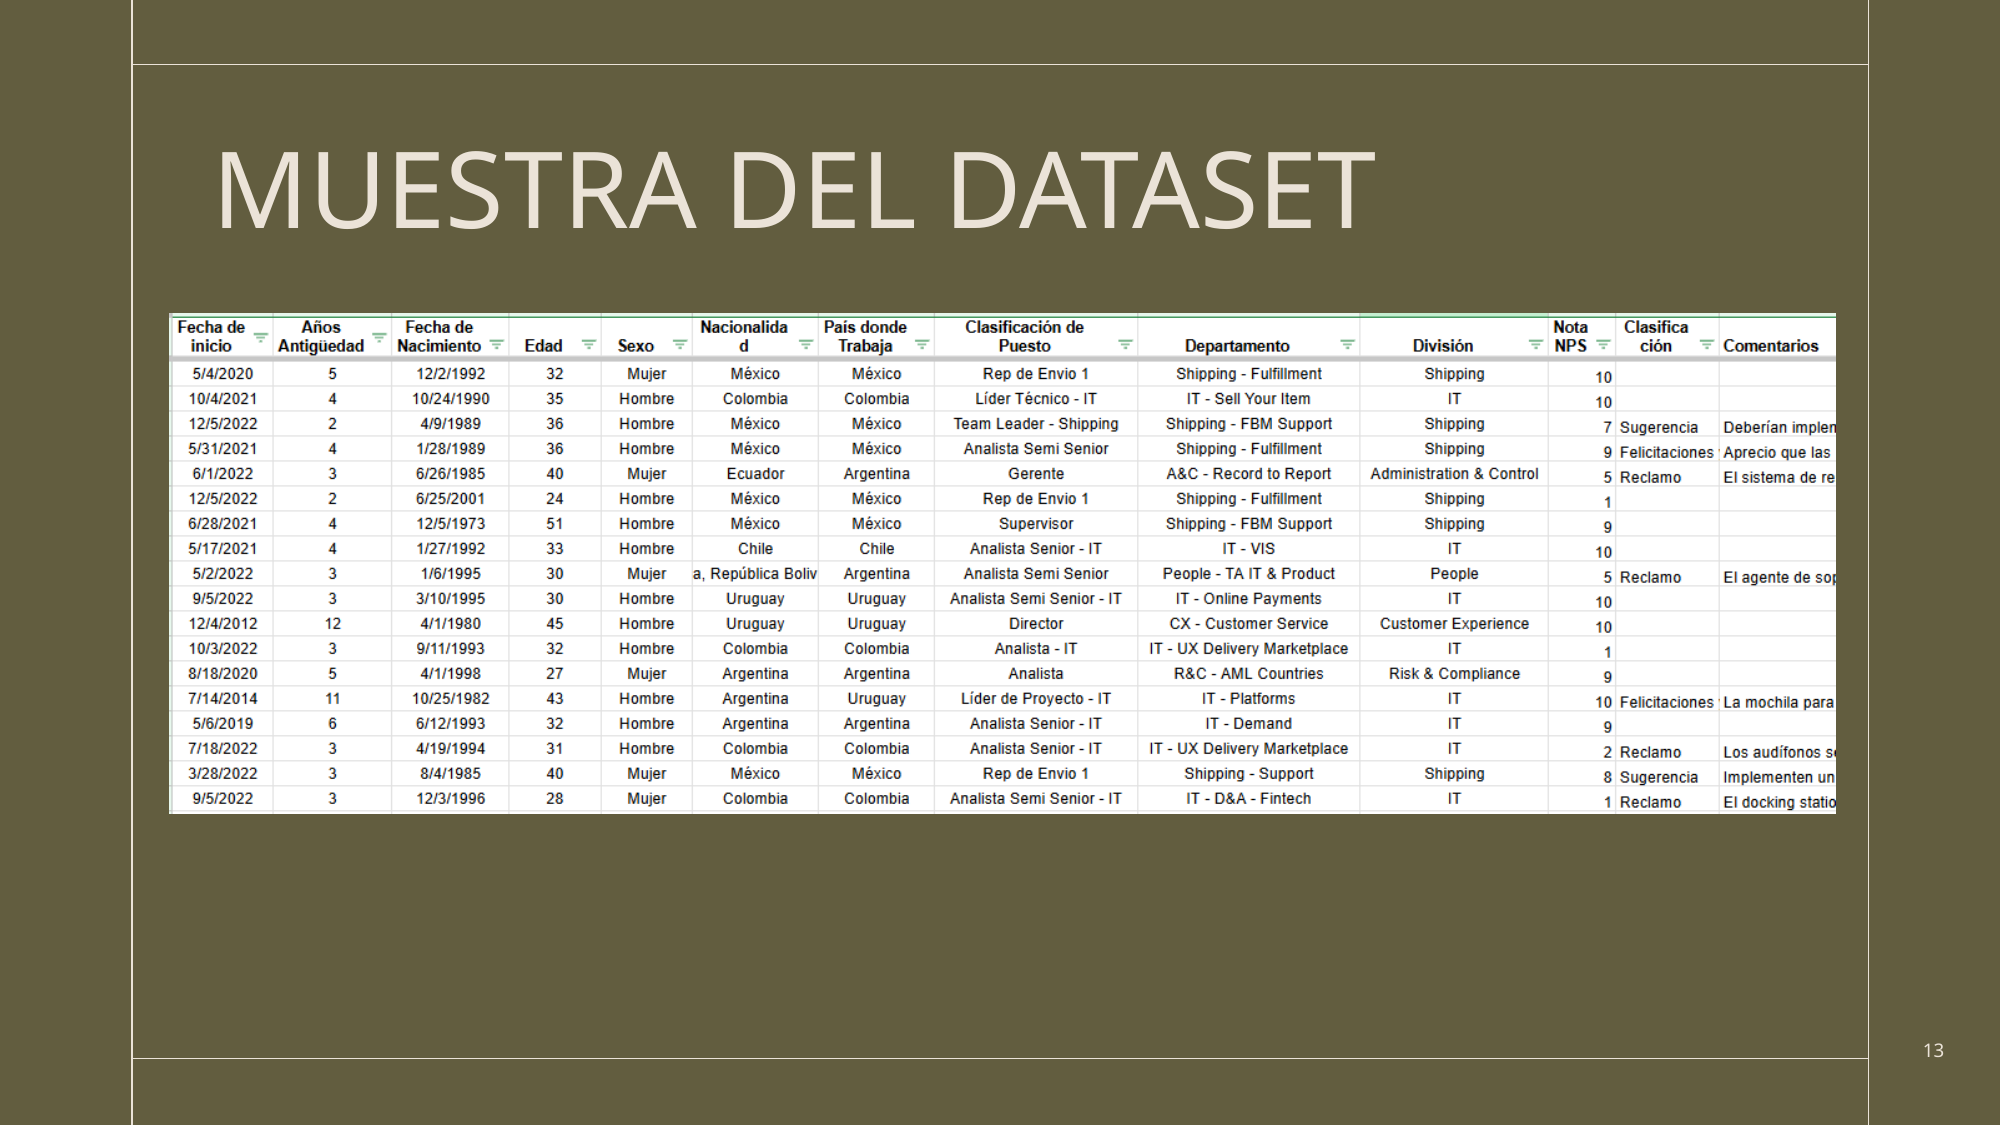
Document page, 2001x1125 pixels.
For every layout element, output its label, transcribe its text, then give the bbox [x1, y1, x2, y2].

picture [169, 313, 1836, 814]
title MUESTRA DEL DATASET [198, 128, 1581, 259]
slide_number 13 [1898, 1021, 1969, 1082]
